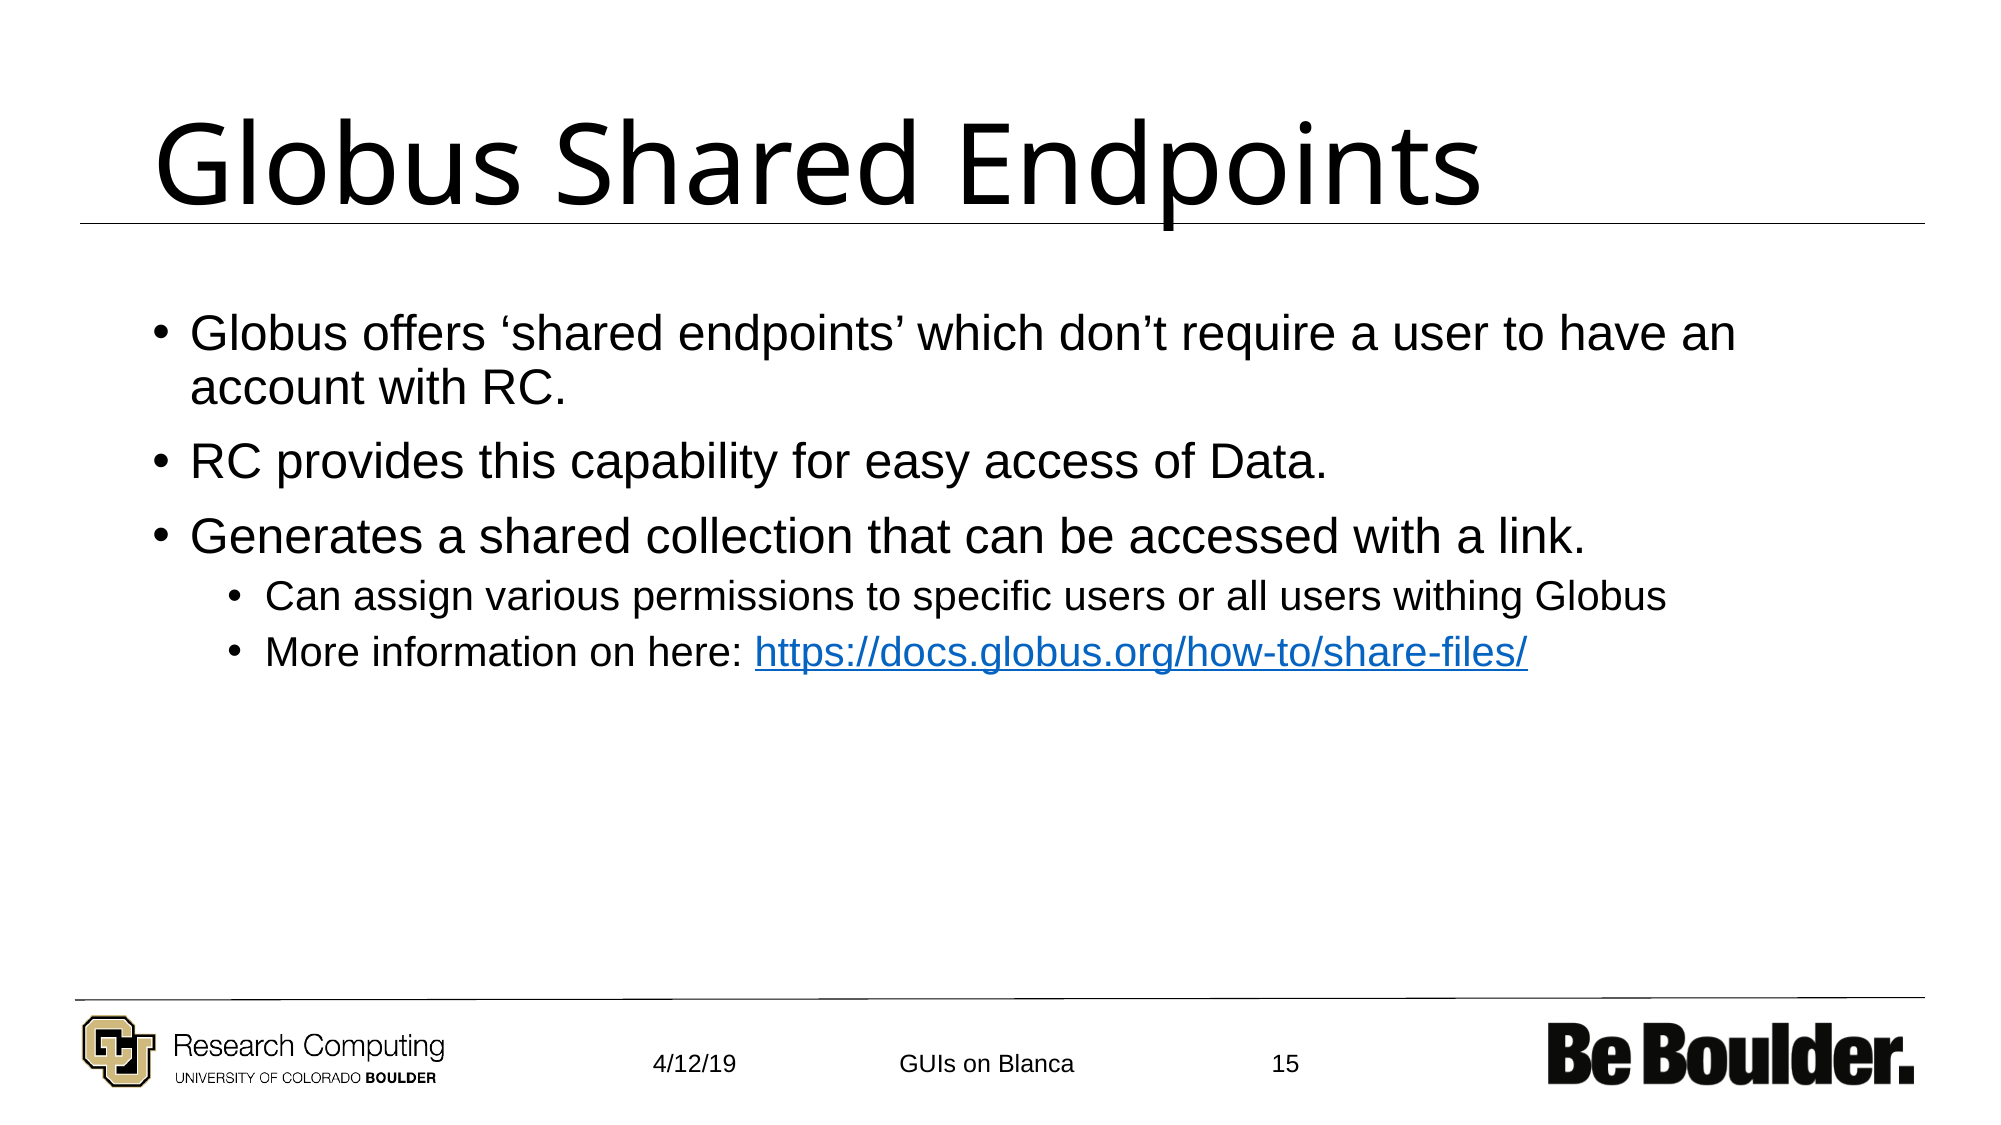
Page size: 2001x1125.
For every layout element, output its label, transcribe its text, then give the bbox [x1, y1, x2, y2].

list Globus offers ‘shared endpoints’ which don’t require a user to have an account with RC. RC provides this capability for easy access of Data. Generates a shared collection that can be accessed with a link. Can assign various permissions to specific users or all users withing Globus More information on here: https://docs.globus.org/how-to/share-files/ [137, 299, 1863, 983]
picture [1524, 1015, 1938, 1088]
title Globus Shared Endpoints [137, 59, 1863, 278]
picture [81, 1015, 444, 1088]
slide_number 15 [1202, 1032, 1315, 1093]
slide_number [637, 1032, 772, 1093]
footer GUIs on Blanca [772, 1032, 1202, 1093]
